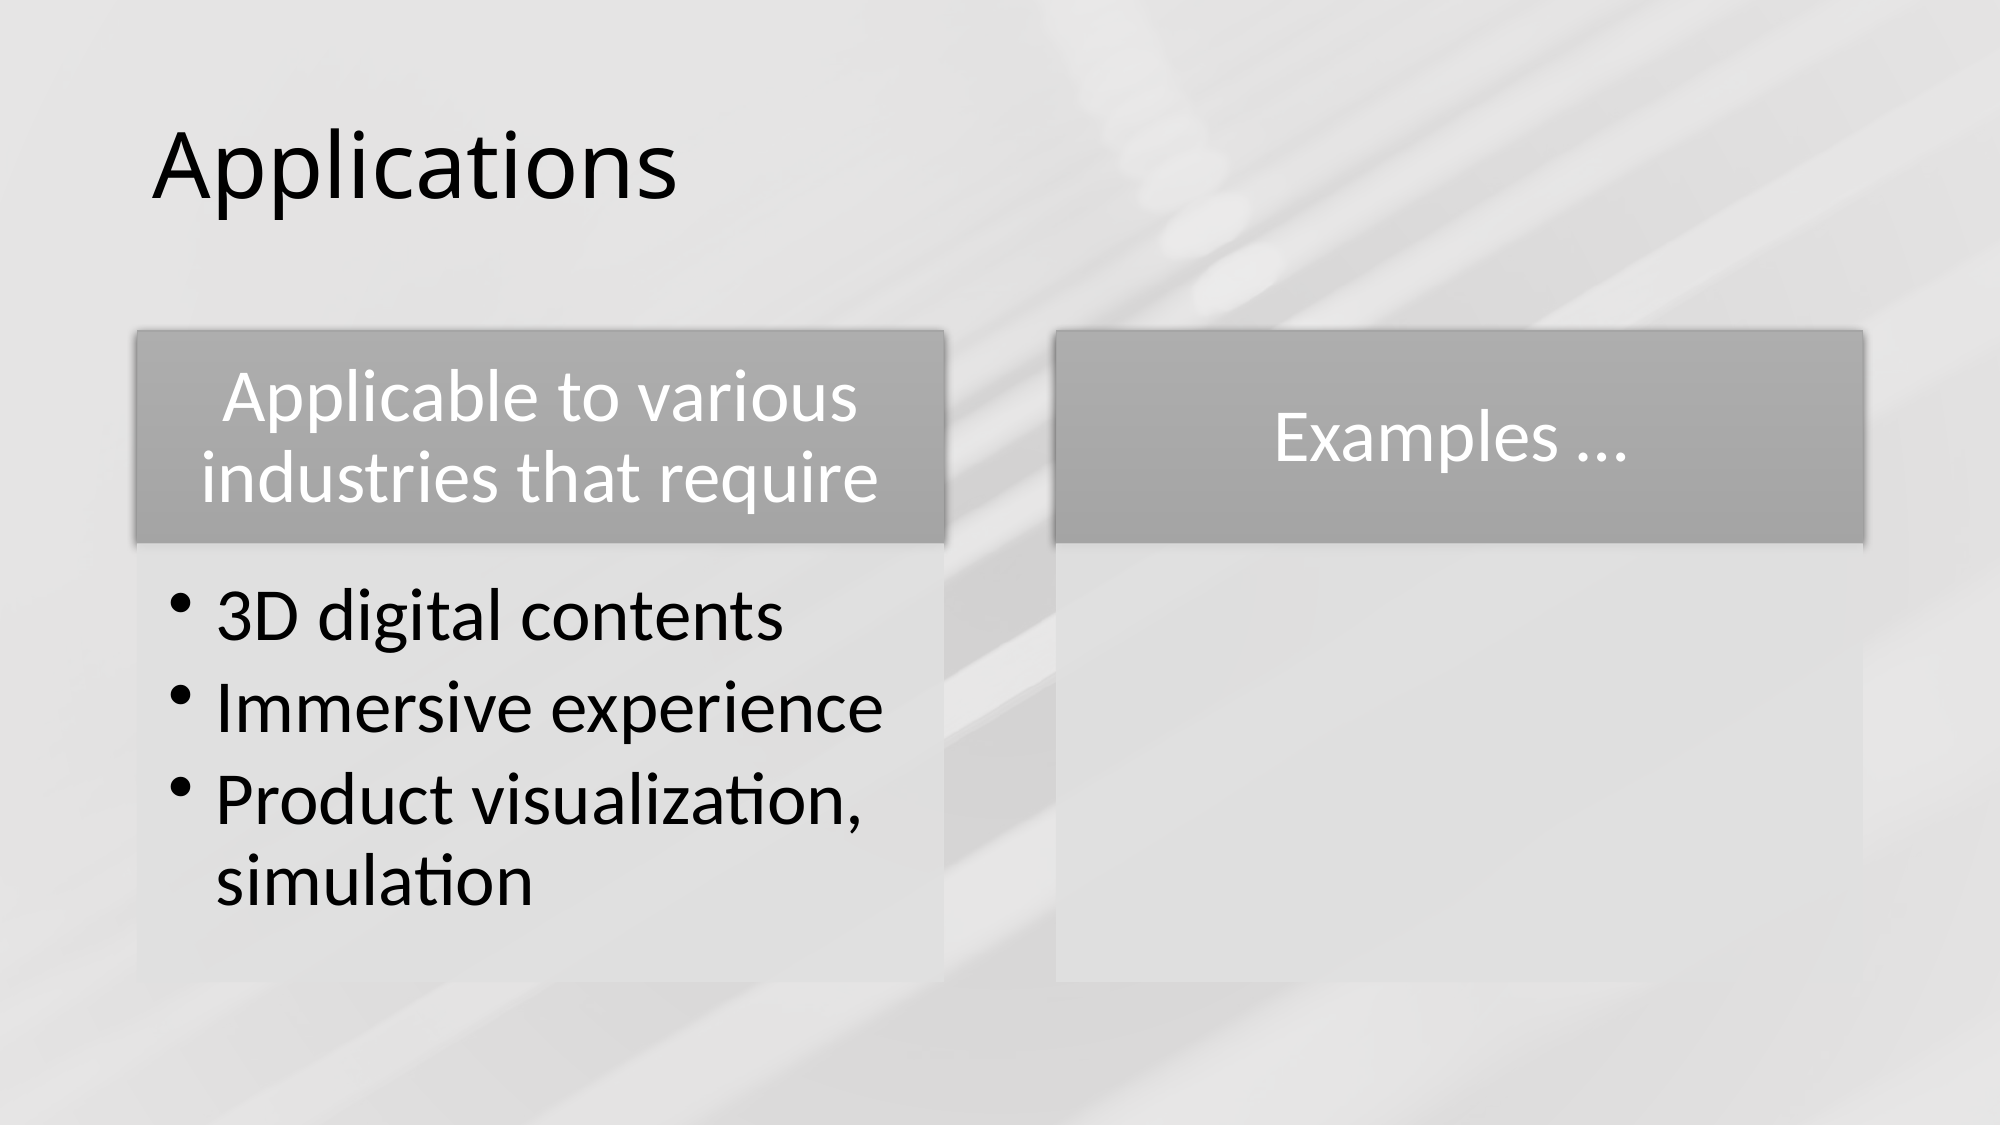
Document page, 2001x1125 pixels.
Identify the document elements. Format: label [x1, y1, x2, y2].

picture [0, 0, 2000, 1125]
list [137, 299, 1863, 1014]
